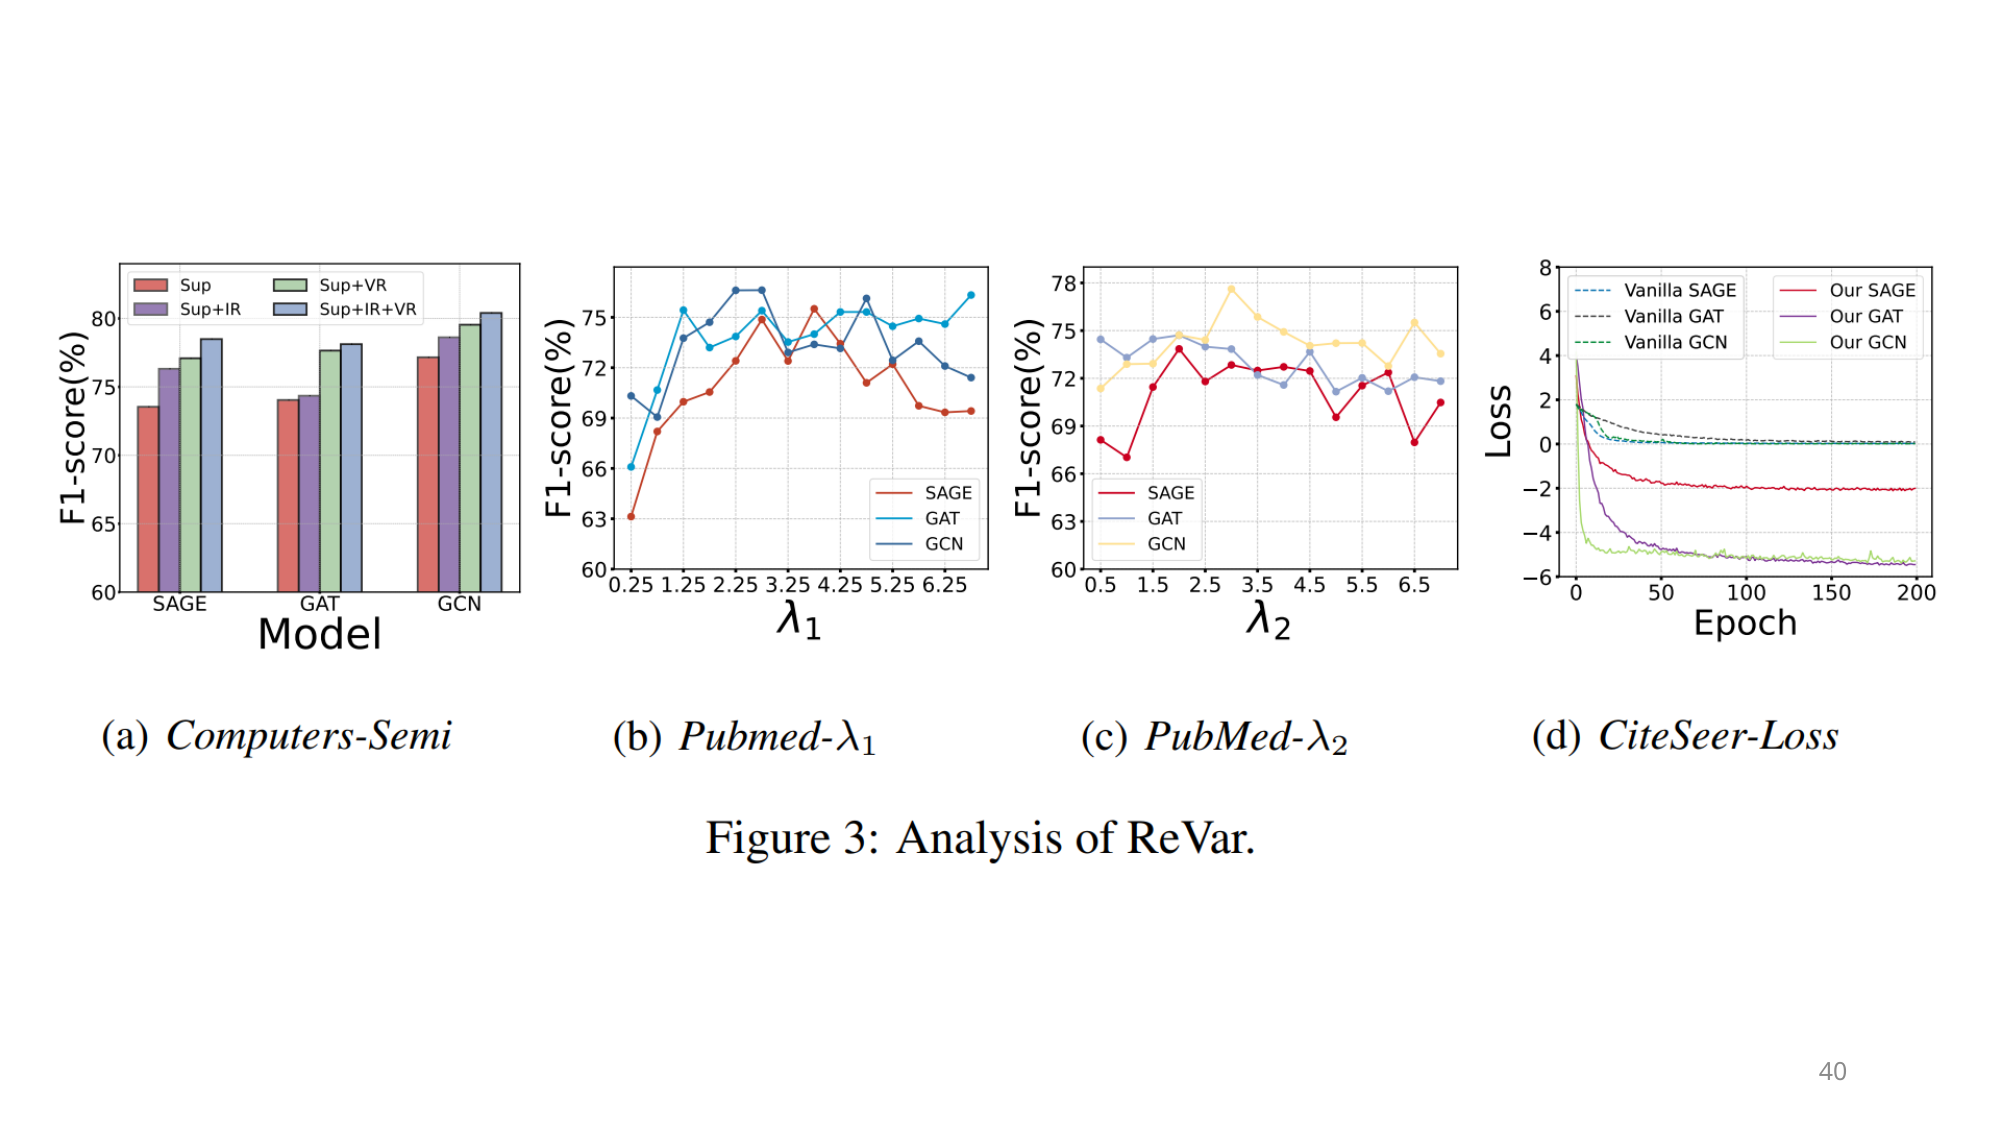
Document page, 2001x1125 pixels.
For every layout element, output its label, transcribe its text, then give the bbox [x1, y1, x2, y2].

slide_number 40 [1412, 1042, 1863, 1103]
picture [48, 247, 1952, 878]
